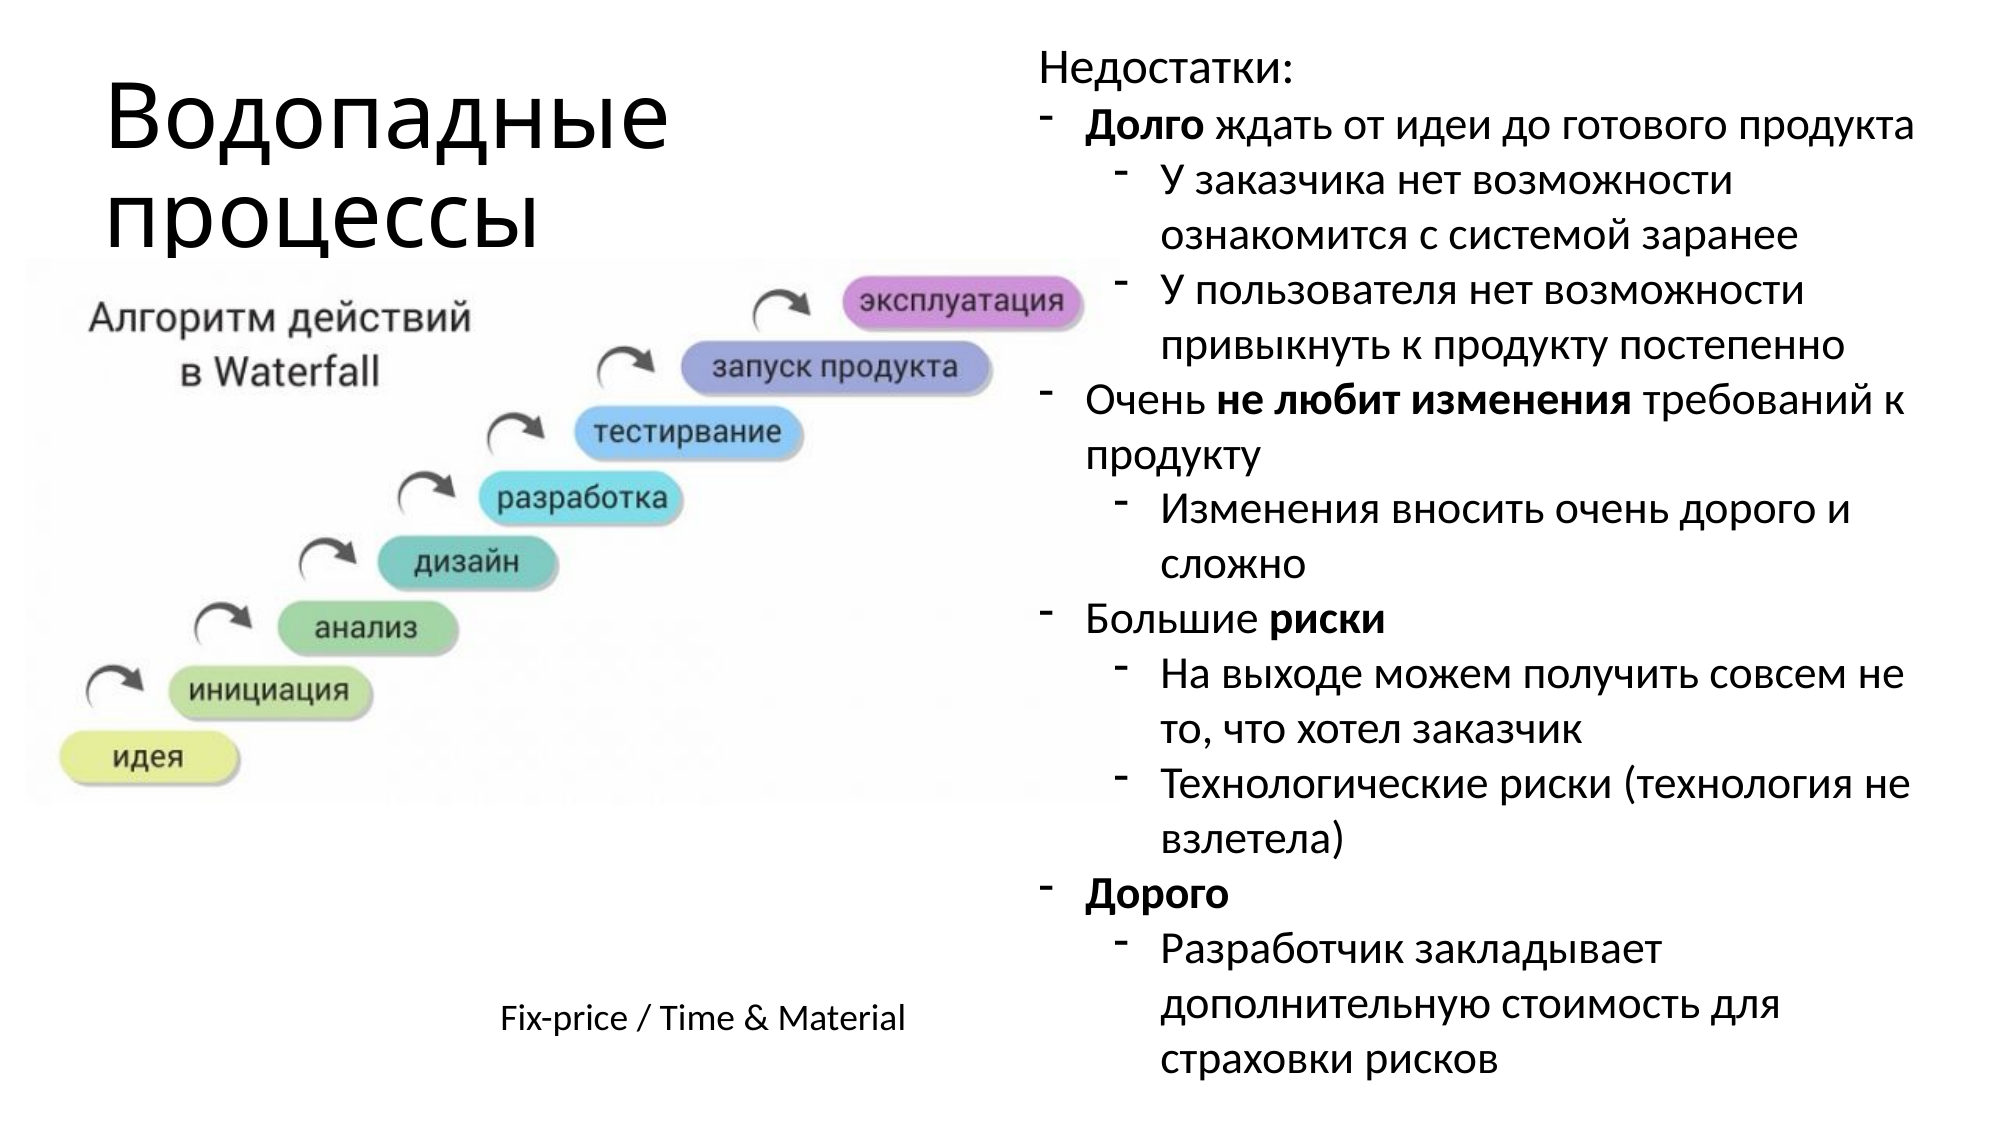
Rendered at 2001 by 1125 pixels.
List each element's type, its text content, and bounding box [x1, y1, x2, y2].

title Водопадные процессы [88, 79, 1023, 258]
text_box Fix-price / Time & Material [485, 985, 977, 1045]
text_box Недостатки: Долго ждать от идеи до готового продукта У заказчика нет возможности ознакомится с системой заранее У пользователя нет возможности привыкнуть к продукту постепенно Очень не любит изменения требований к продукту Изменения вносить очень дорого и сложно Большие риски На выходе можем получить совсем не то, что хотел заказчик Технологические риски (технология не взлетела) Дорого Разработчик закладывает дополнительную стоимость для страховки рисков [1023, 25, 1979, 1091]
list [25, 258, 1120, 805]
